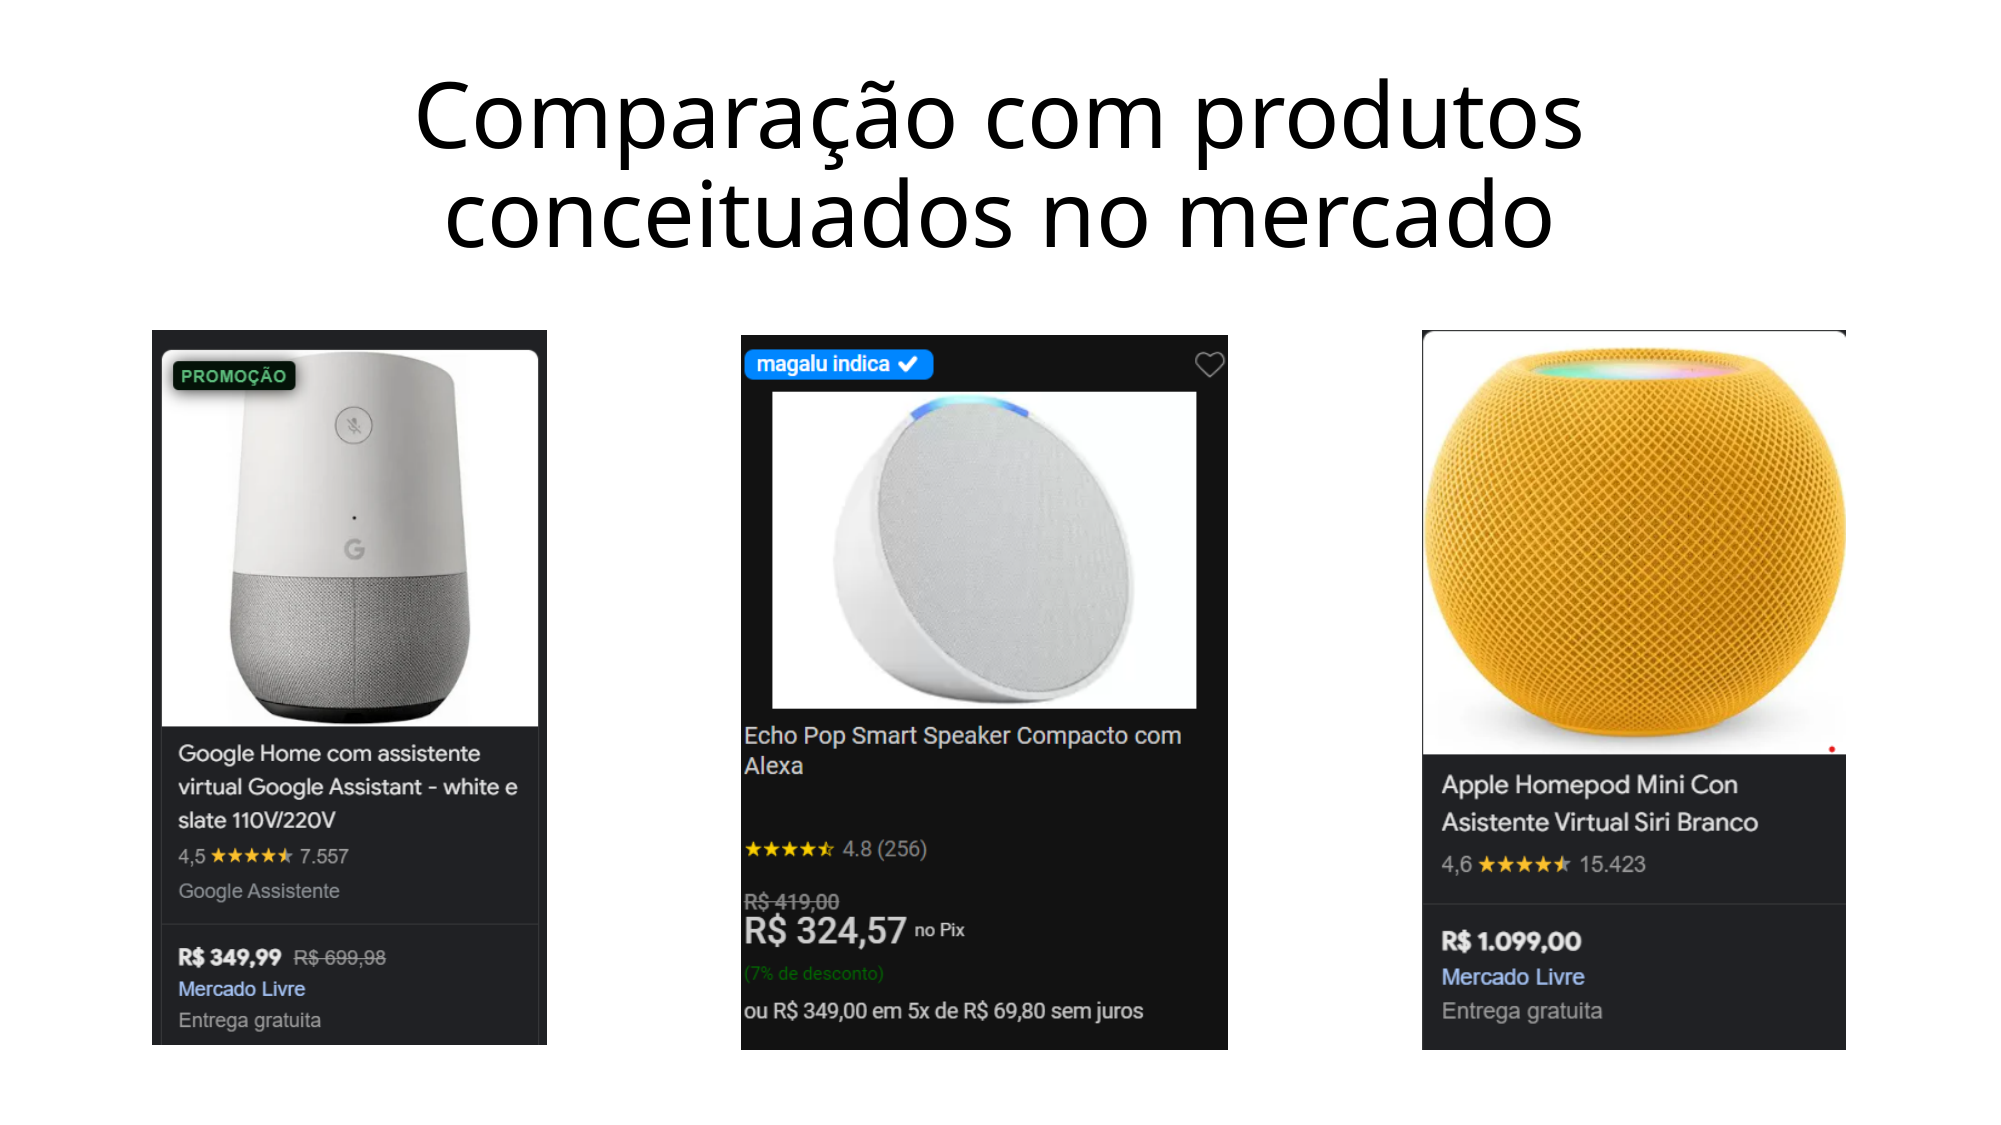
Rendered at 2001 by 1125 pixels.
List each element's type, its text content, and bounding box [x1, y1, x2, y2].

picture [741, 335, 1228, 1050]
picture [151, 330, 548, 1045]
picture [1422, 329, 1846, 1050]
title Comparação com produtos conceituados no mercado [137, 59, 1863, 278]
